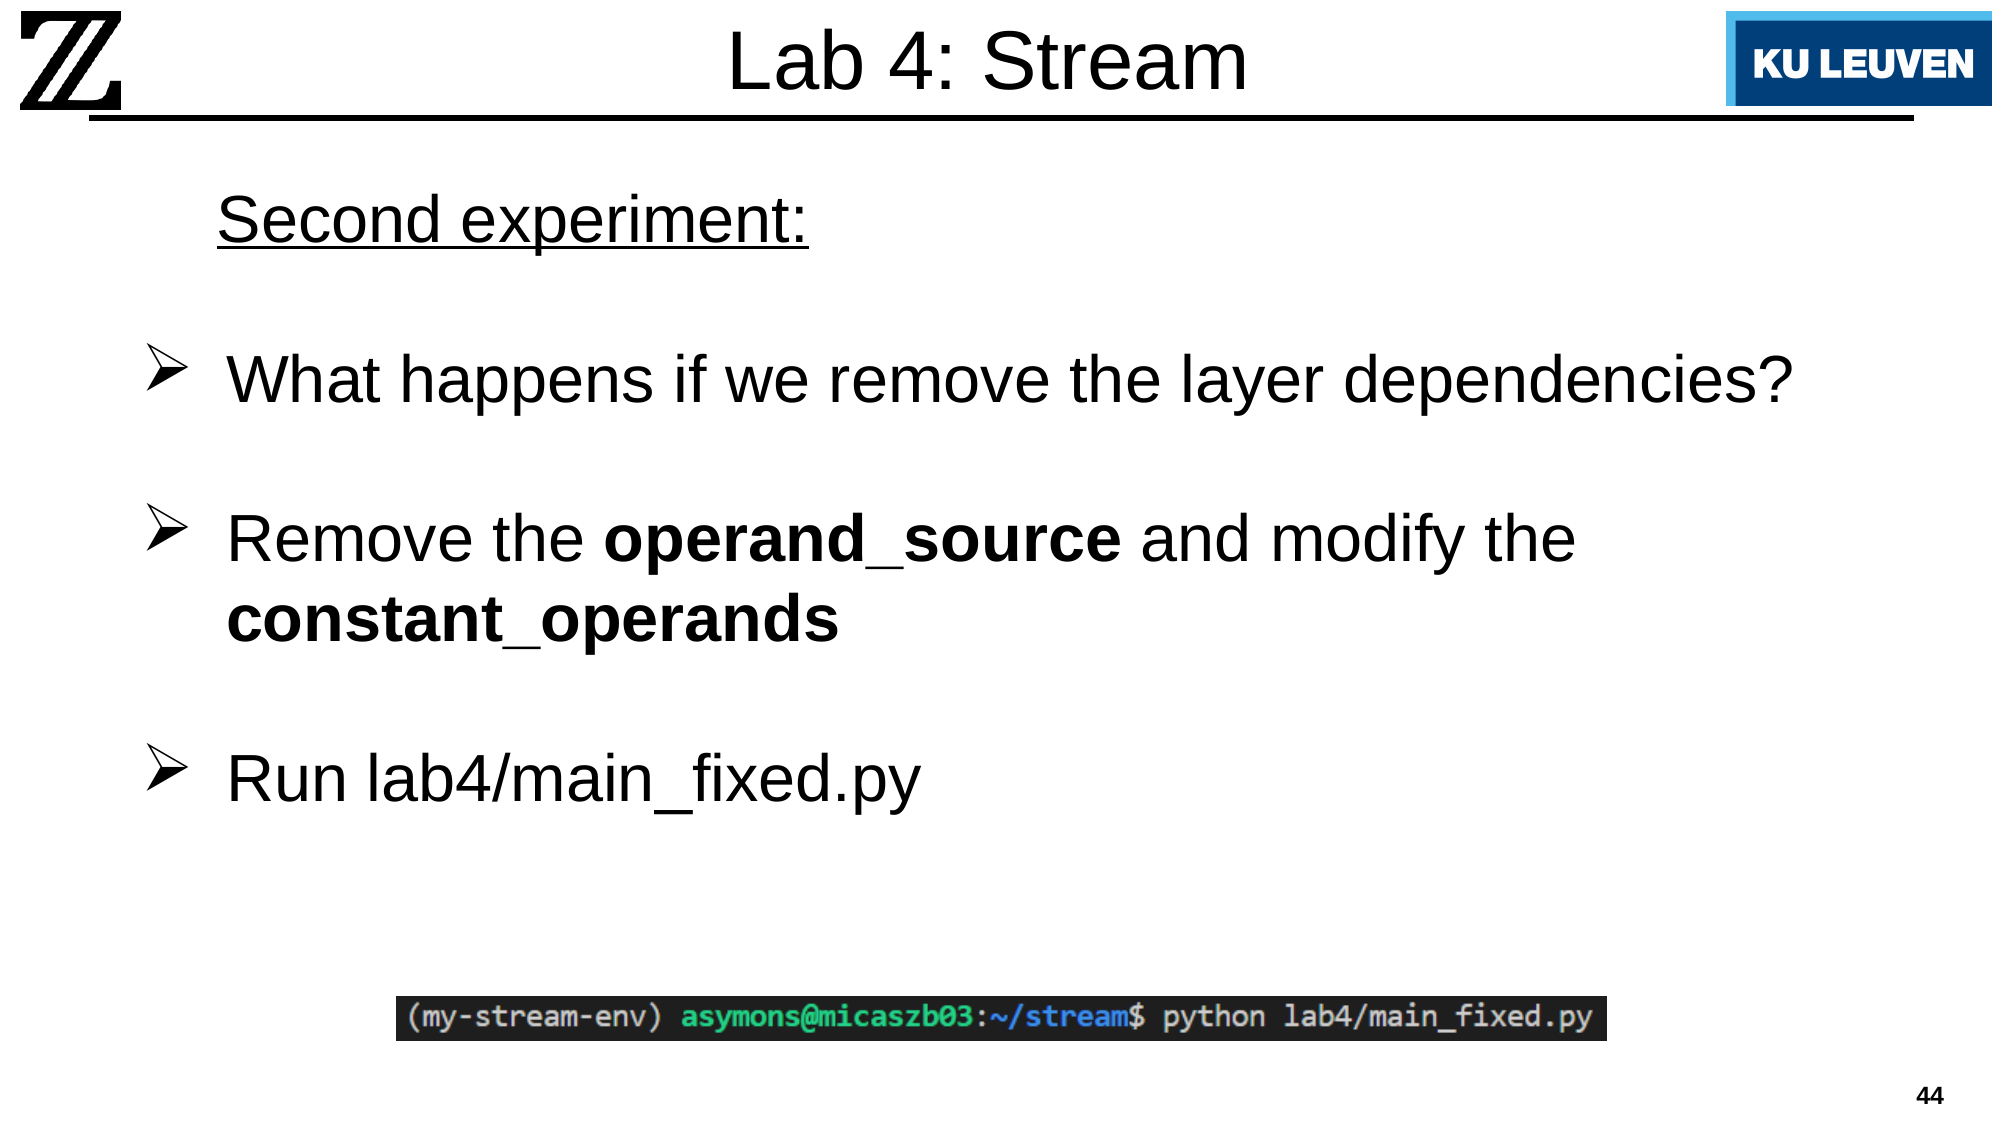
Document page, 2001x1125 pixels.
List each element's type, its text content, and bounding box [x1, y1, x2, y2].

picture [20, 9, 121, 110]
text_box Second experiment: What happens if we remove the layer dependencies? Remove the operand_source and modify the constant_operands Run lab4/main_fixed.py [126, 168, 2000, 823]
title Lab 4: Stream [137, 6, 1863, 118]
picture [396, 996, 1607, 1041]
picture [1863, 11, 1992, 106]
